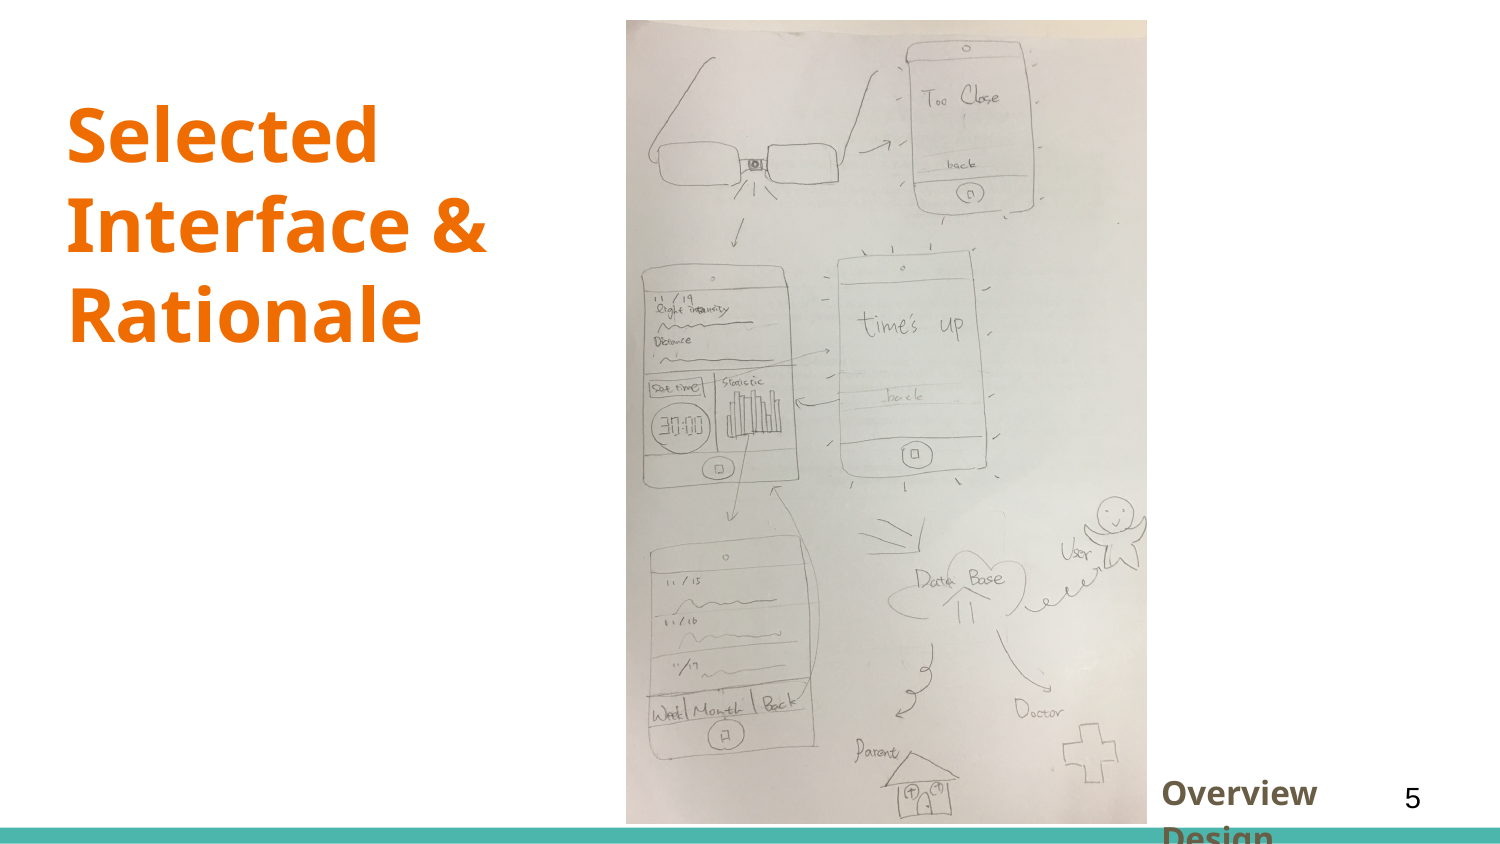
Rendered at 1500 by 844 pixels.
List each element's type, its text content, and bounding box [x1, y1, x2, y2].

list Overview Design [1149, 751, 1456, 829]
slide_number ‹#› [1389, 764, 1480, 830]
title Selected Interface & Rationale [51, 72, 621, 275]
picture [626, 20, 1147, 824]
